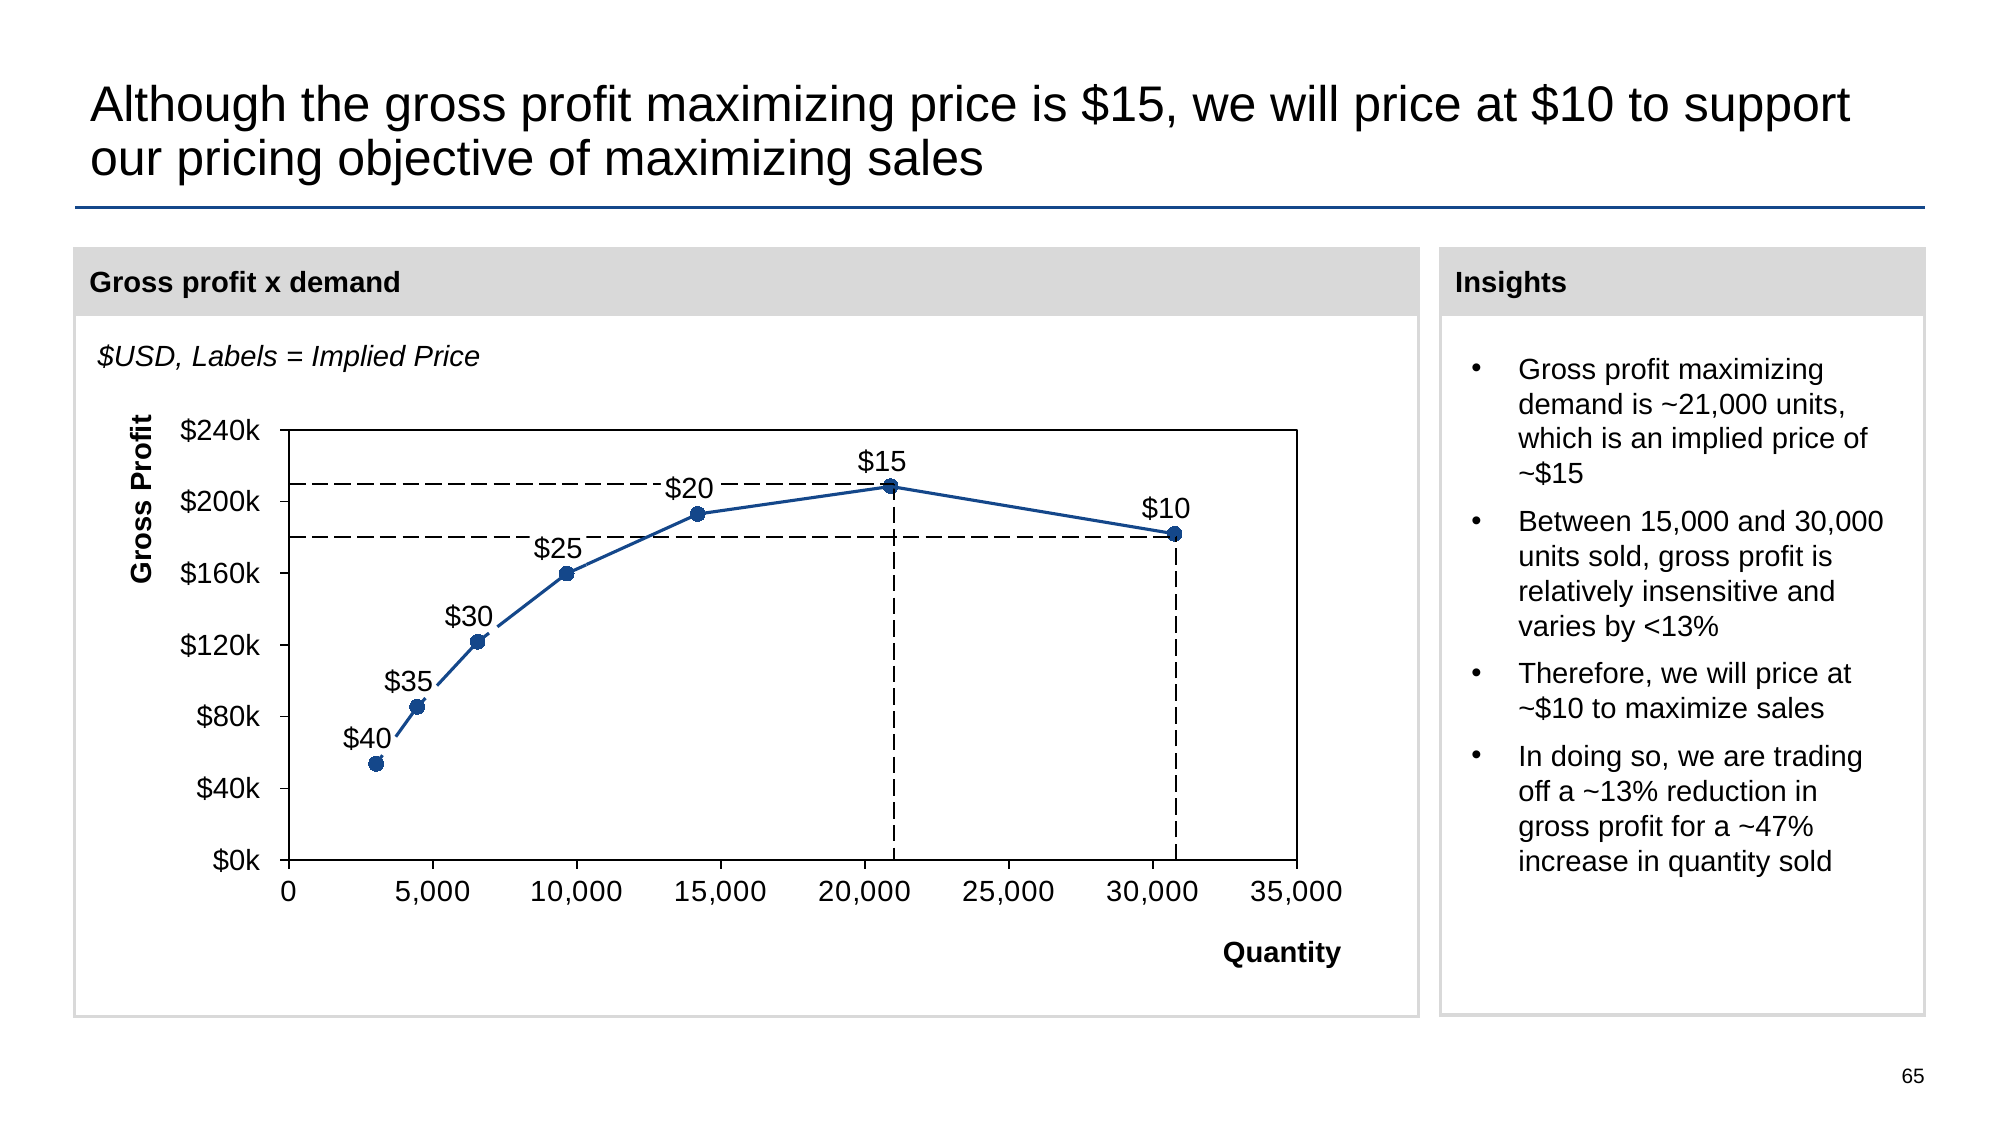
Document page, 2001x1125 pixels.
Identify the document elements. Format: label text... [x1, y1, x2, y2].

chart [217, 416, 1369, 922]
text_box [566, 564, 587, 574]
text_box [477, 632, 489, 642]
text_box $80k [197, 701, 217, 734]
text_box Gross profit x demand [74, 247, 1419, 315]
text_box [697, 486, 890, 514]
text_box $240k [181, 415, 261, 447]
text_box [586, 514, 698, 565]
text_box [74, 315, 1419, 1017]
text_box $40k [197, 773, 217, 806]
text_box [436, 641, 478, 686]
text_box [1439, 315, 1926, 1016]
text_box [375, 755, 383, 764]
text_box Quantity [1223, 936, 1342, 969]
text_box Gross Profit [125, 415, 158, 584]
text_box $120k [181, 630, 217, 662]
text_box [395, 706, 418, 737]
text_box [497, 573, 567, 627]
title Although the gross profit maximizing price is $15, we will price at $10 to support our pricing objective of maximizing sales [75, 59, 1925, 194]
text_box $USD, Labels = Implied Price [82, 322, 1373, 379]
text_box Insights [1439, 247, 1926, 315]
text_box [890, 486, 1175, 534]
text_box $200k [181, 486, 217, 519]
text_box Gross profit maximizing demand is ~21,000 units, which is an implied price of ~$15 Between 15,000 and 30,000 units sold, gross profit is relatively insensitive and varies by <13% Therefore, we will price at ~$10 to maximize sales In doing so, we are trading off a ~13% reduction in gross profit for a ~47% increase in quantity sold [1456, 342, 1908, 988]
text_box $160k [181, 558, 217, 591]
text_box $0k [213, 845, 217, 877]
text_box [417, 698, 426, 707]
